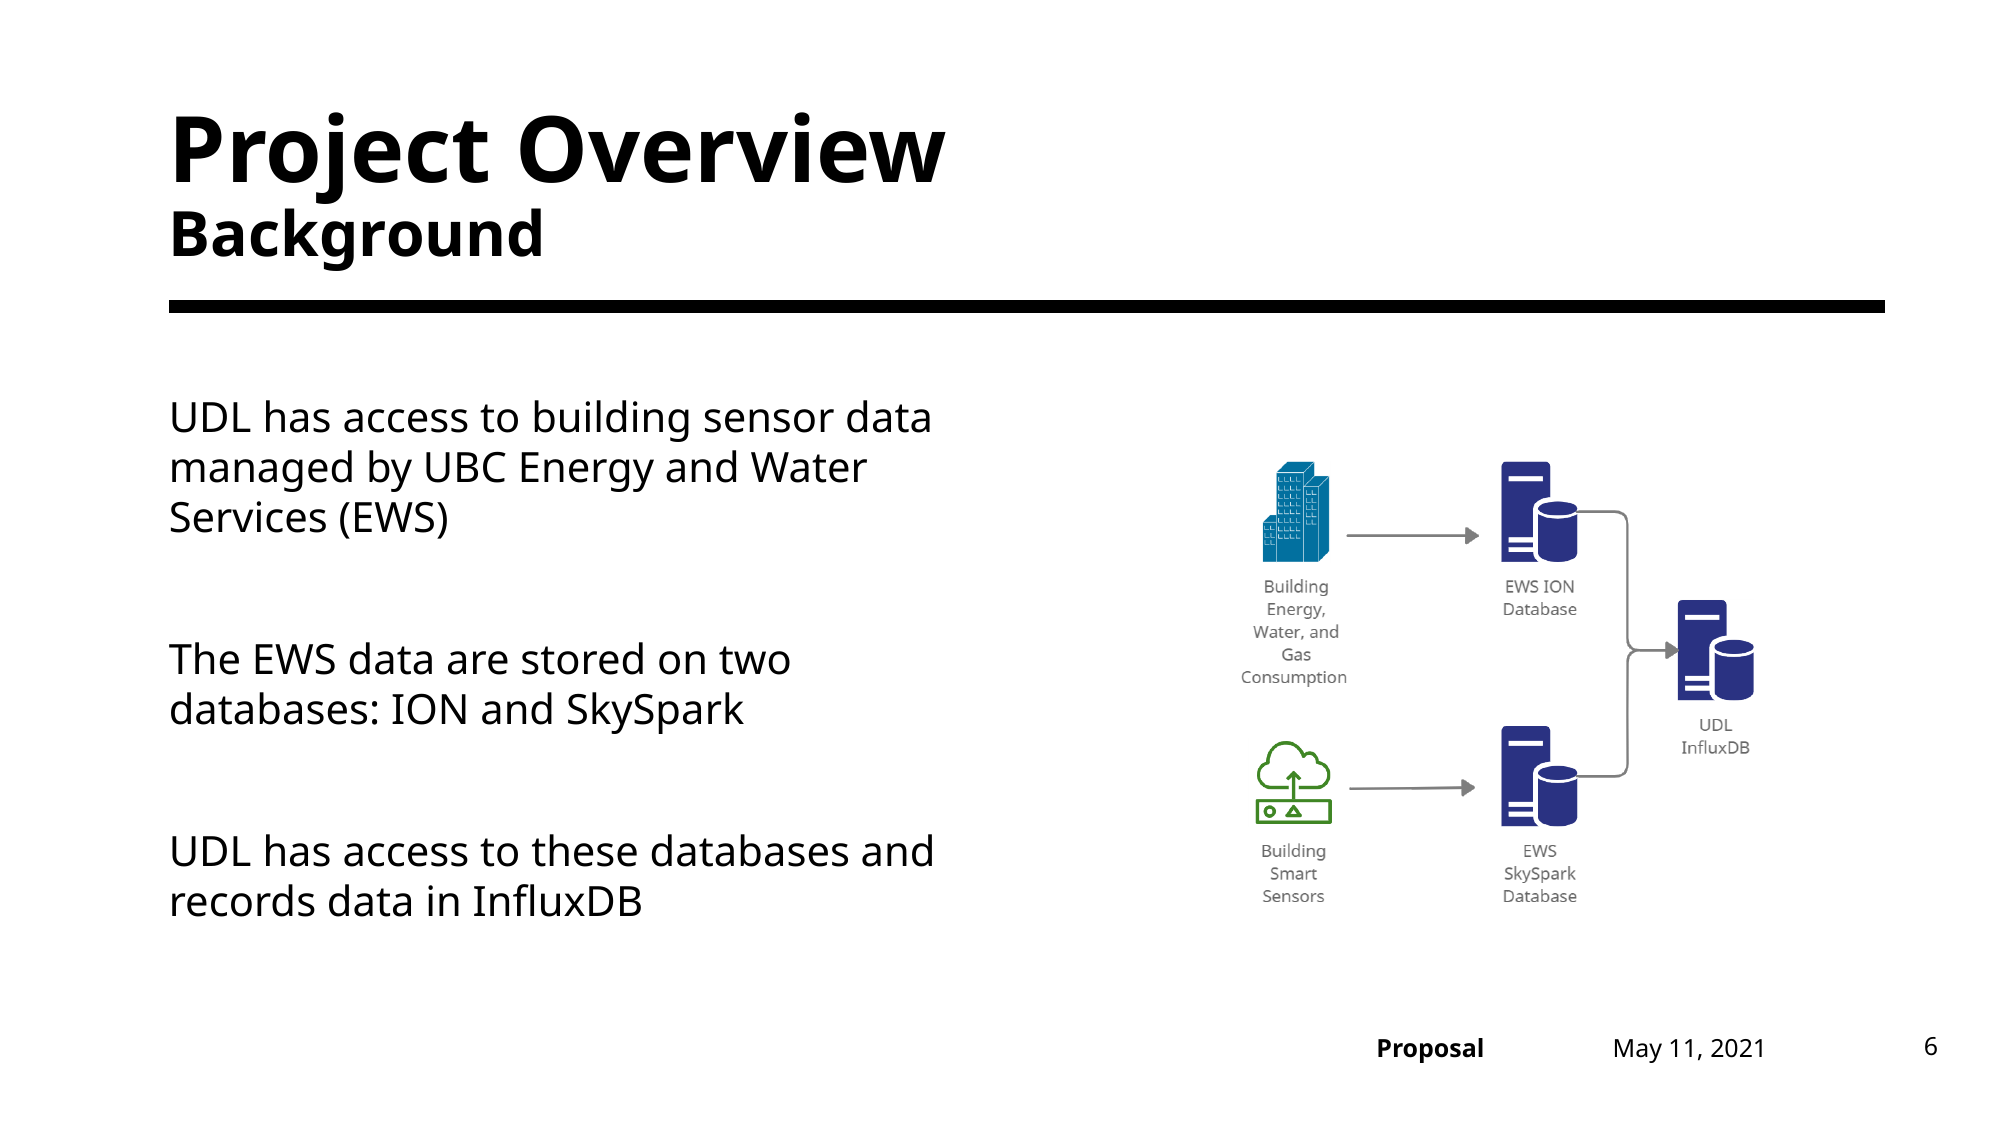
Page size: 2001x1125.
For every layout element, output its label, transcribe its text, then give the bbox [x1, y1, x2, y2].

text_box UDL has access to building sensor data managed by UBC Energy and Water Services (EWS) The EWS data are stored on two databases: ION and SkySpark UDL has access to these databases and records data in InfluxDB [168, 390, 1012, 1048]
footer Proposal [1361, 1032, 1602, 1063]
slide_number 6 [1885, 1032, 1954, 1063]
title Project Overview Background [168, 62, 1824, 270]
list [168, 375, 1775, 961]
picture [1215, 436, 1779, 932]
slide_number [1612, 1032, 1863, 1063]
